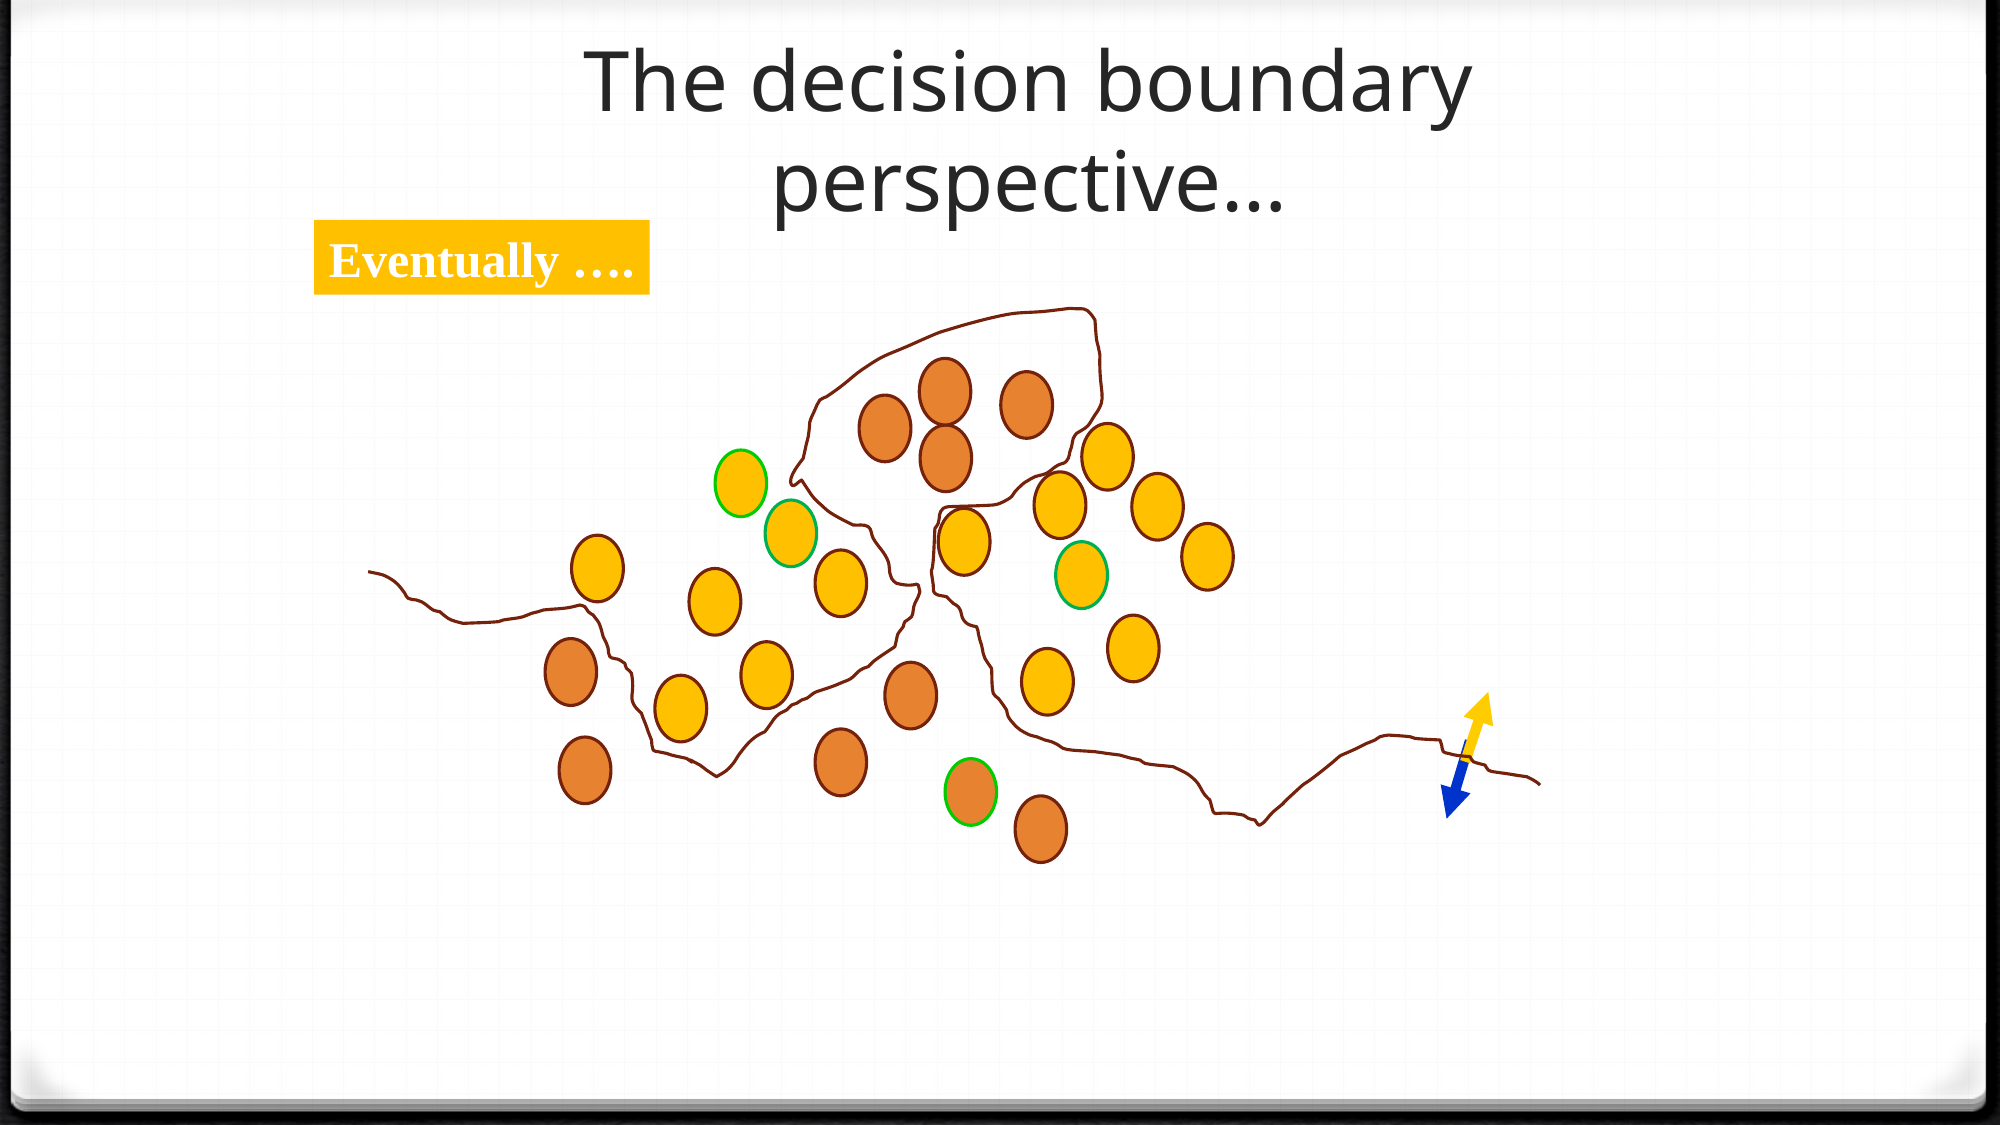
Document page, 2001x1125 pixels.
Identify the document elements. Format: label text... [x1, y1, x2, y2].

text_box [569, 533, 625, 604]
text_box [943, 757, 999, 827]
text_box [543, 637, 599, 708]
text_box [883, 668, 939, 731]
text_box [1446, 740, 1471, 820]
text_box [1013, 794, 1069, 865]
picture [0, 0, 2000, 1125]
text_box [1476, 767, 1542, 787]
text_box [687, 566, 743, 636]
text_box [813, 727, 869, 798]
text_box [1019, 646, 1075, 699]
text_box [713, 448, 769, 519]
text_box [1180, 521, 1235, 592]
title The decision boundary perspective… [307, 66, 1750, 191]
text_box [1054, 540, 1110, 611]
text_box [763, 498, 819, 569]
text_box [1080, 421, 1135, 492]
text_box [813, 548, 869, 619]
text_box [1106, 613, 1161, 684]
text_box [557, 735, 613, 806]
text_box Eventually …. [314, 219, 650, 295]
text_box [1032, 470, 1088, 541]
text_box [757, 640, 783, 647]
text_box [367, 306, 1442, 827]
text_box [936, 508, 992, 577]
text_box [1464, 691, 1489, 762]
text_box [1130, 471, 1185, 542]
